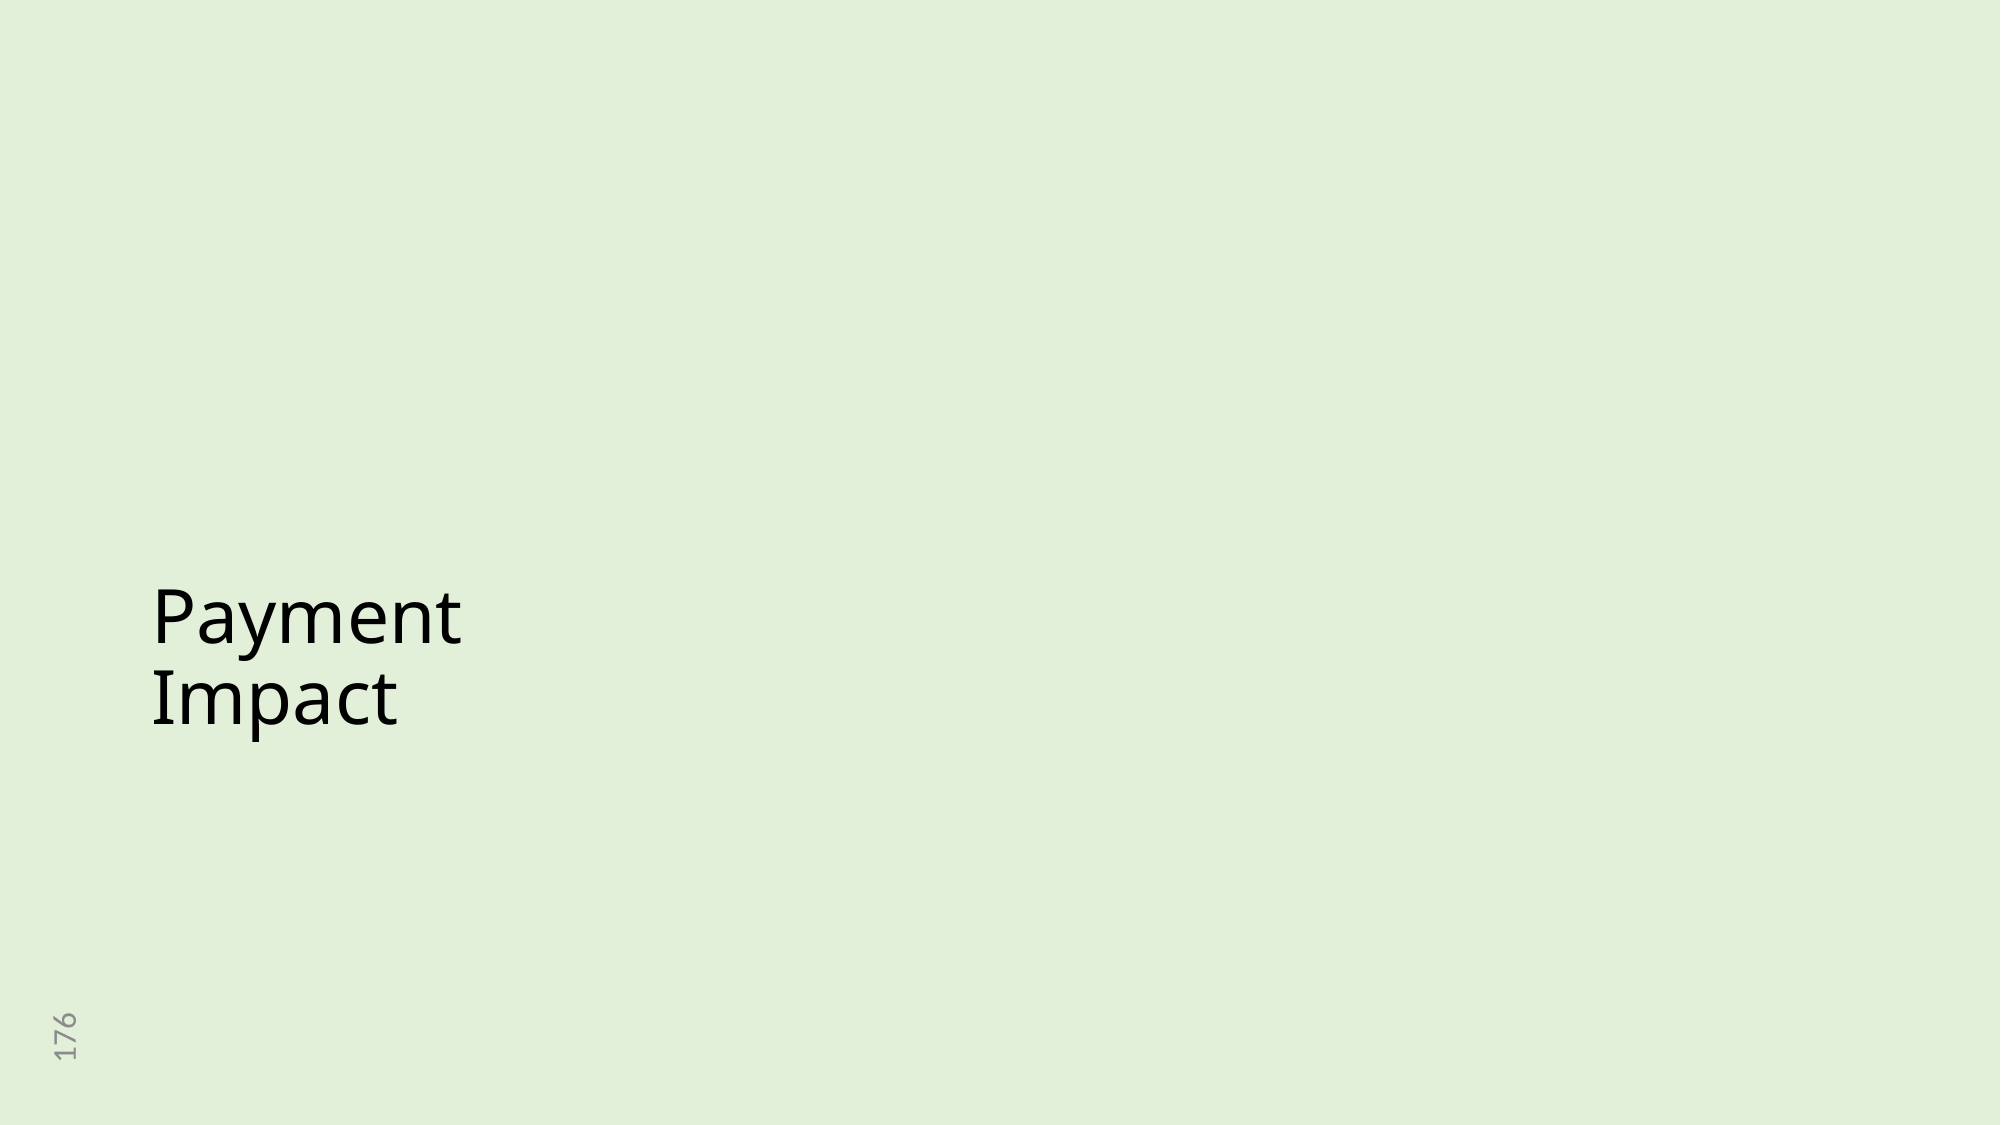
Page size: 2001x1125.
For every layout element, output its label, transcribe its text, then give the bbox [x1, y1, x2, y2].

slide_number 176 [32, 969, 93, 1108]
title Payment Impact [136, 280, 1862, 749]
